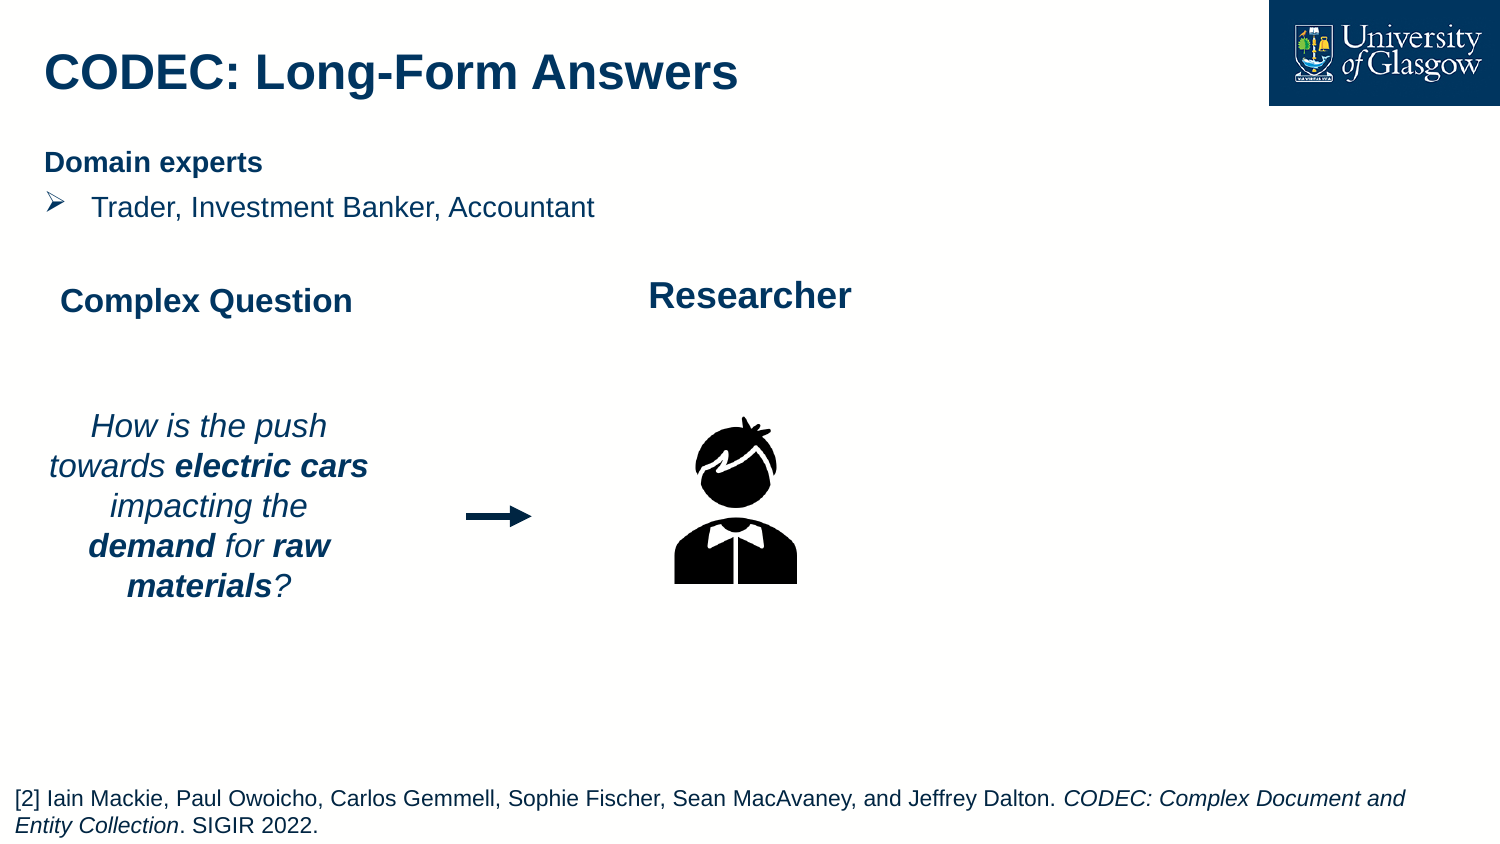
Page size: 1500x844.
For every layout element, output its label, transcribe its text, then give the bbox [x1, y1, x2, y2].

text_box [2] Iain Mackie, Paul Owoicho, Carlos Gemmell, Sophie Fischer, Sean MacAvaney, and Jeffrey Dalton. CODEC: Complex Document and Entity Collection. SIGIR 2022. [0, 775, 1459, 844]
text_box Complex Question [41, 271, 372, 327]
text_box How is the push towards electric cars impacting the demand for raw materials? [33, 397, 385, 612]
picture [621, 389, 850, 617]
picture [1269, 0, 1500, 145]
text_box CODEC: Long-Form Answers [29, 32, 1264, 107]
text_box Domain experts Trader, Investment Banker, Accountant [29, 135, 1459, 231]
text_box Researcher [564, 263, 936, 324]
